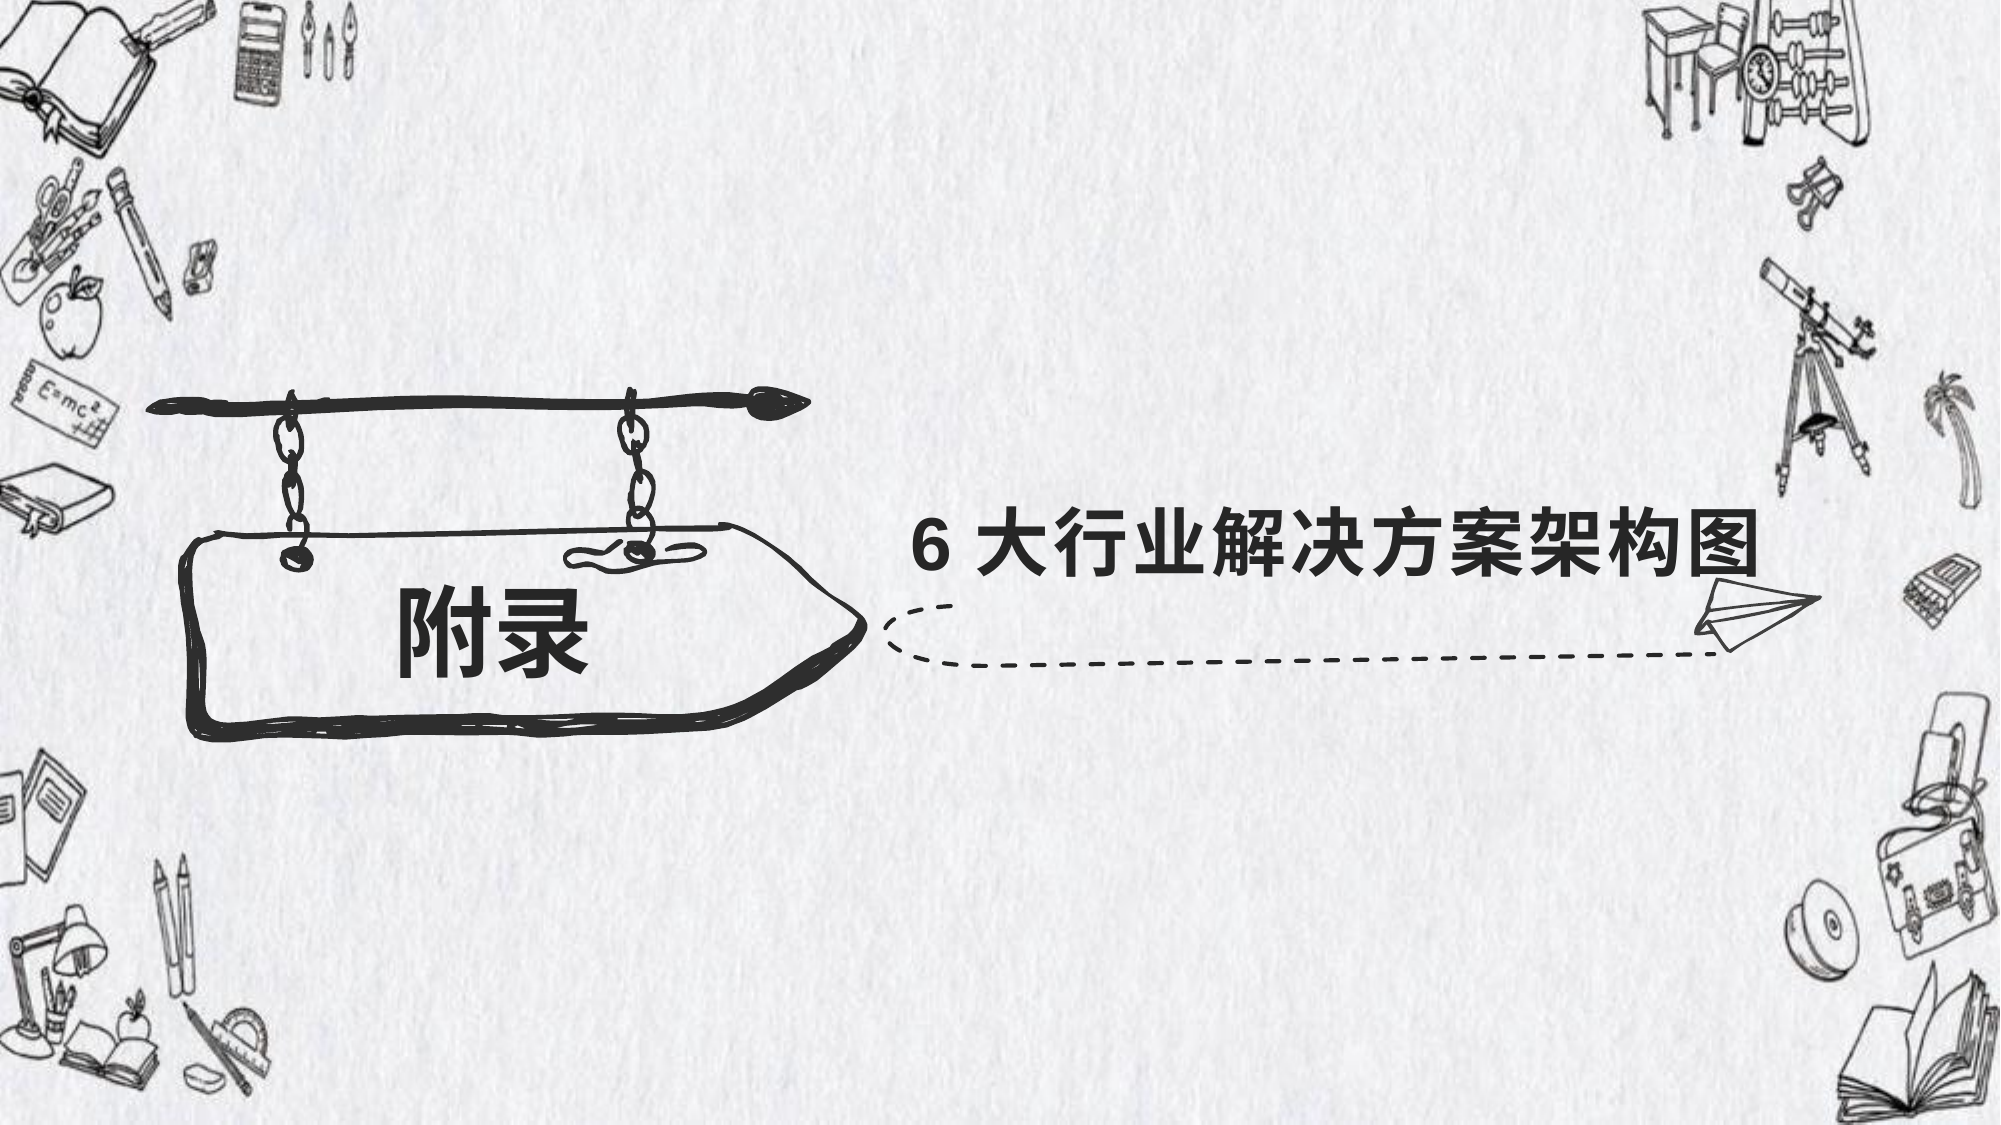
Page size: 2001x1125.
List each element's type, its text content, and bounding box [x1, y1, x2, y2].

picture [0, 0, 2000, 1125]
text_box 附录 [260, 562, 728, 699]
title 6大行业解决方案架构图 [853, 487, 1819, 610]
